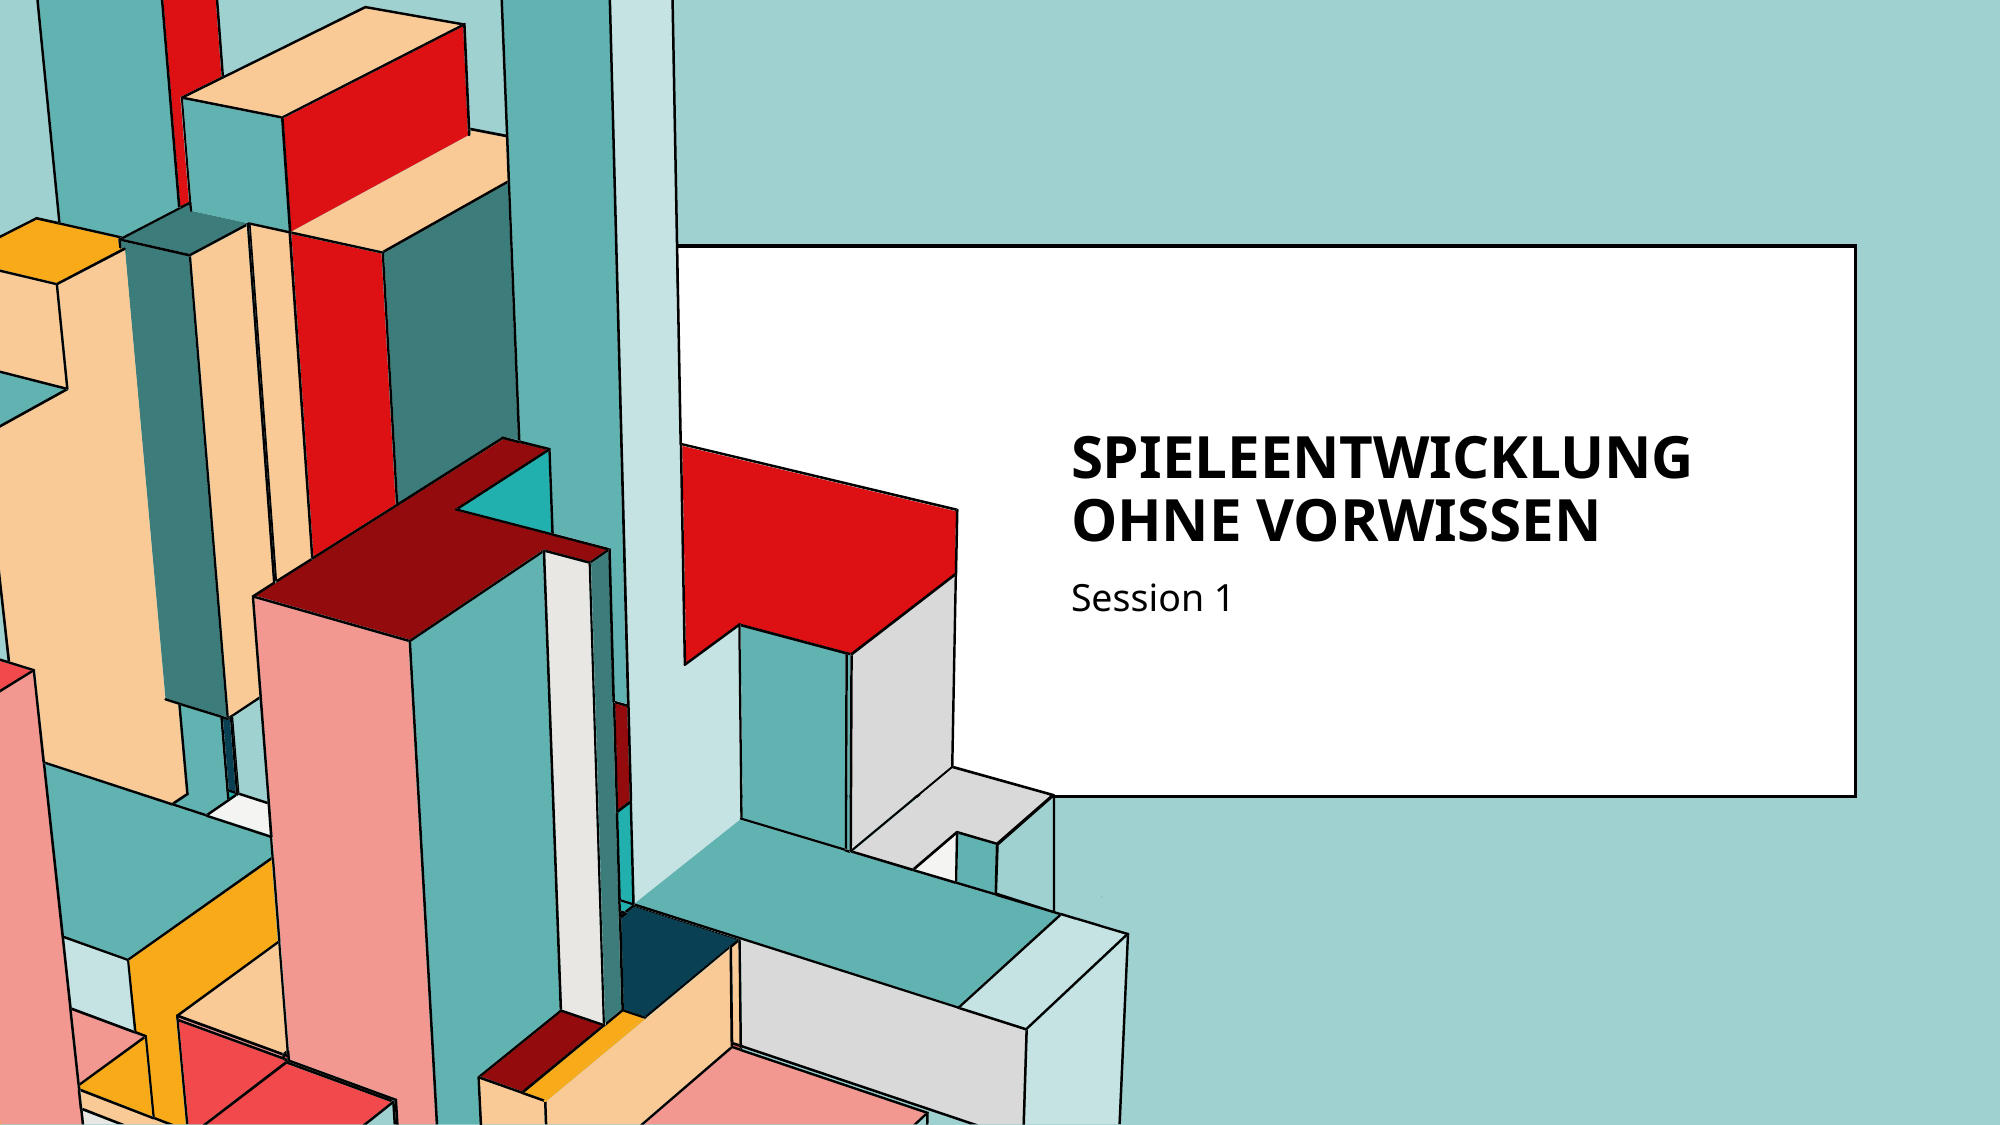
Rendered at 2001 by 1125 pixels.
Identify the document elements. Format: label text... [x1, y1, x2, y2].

subtitle Session 1 [1056, 571, 1775, 673]
title Spieleentwicklung ohne Vorwissen [1056, 307, 1775, 562]
